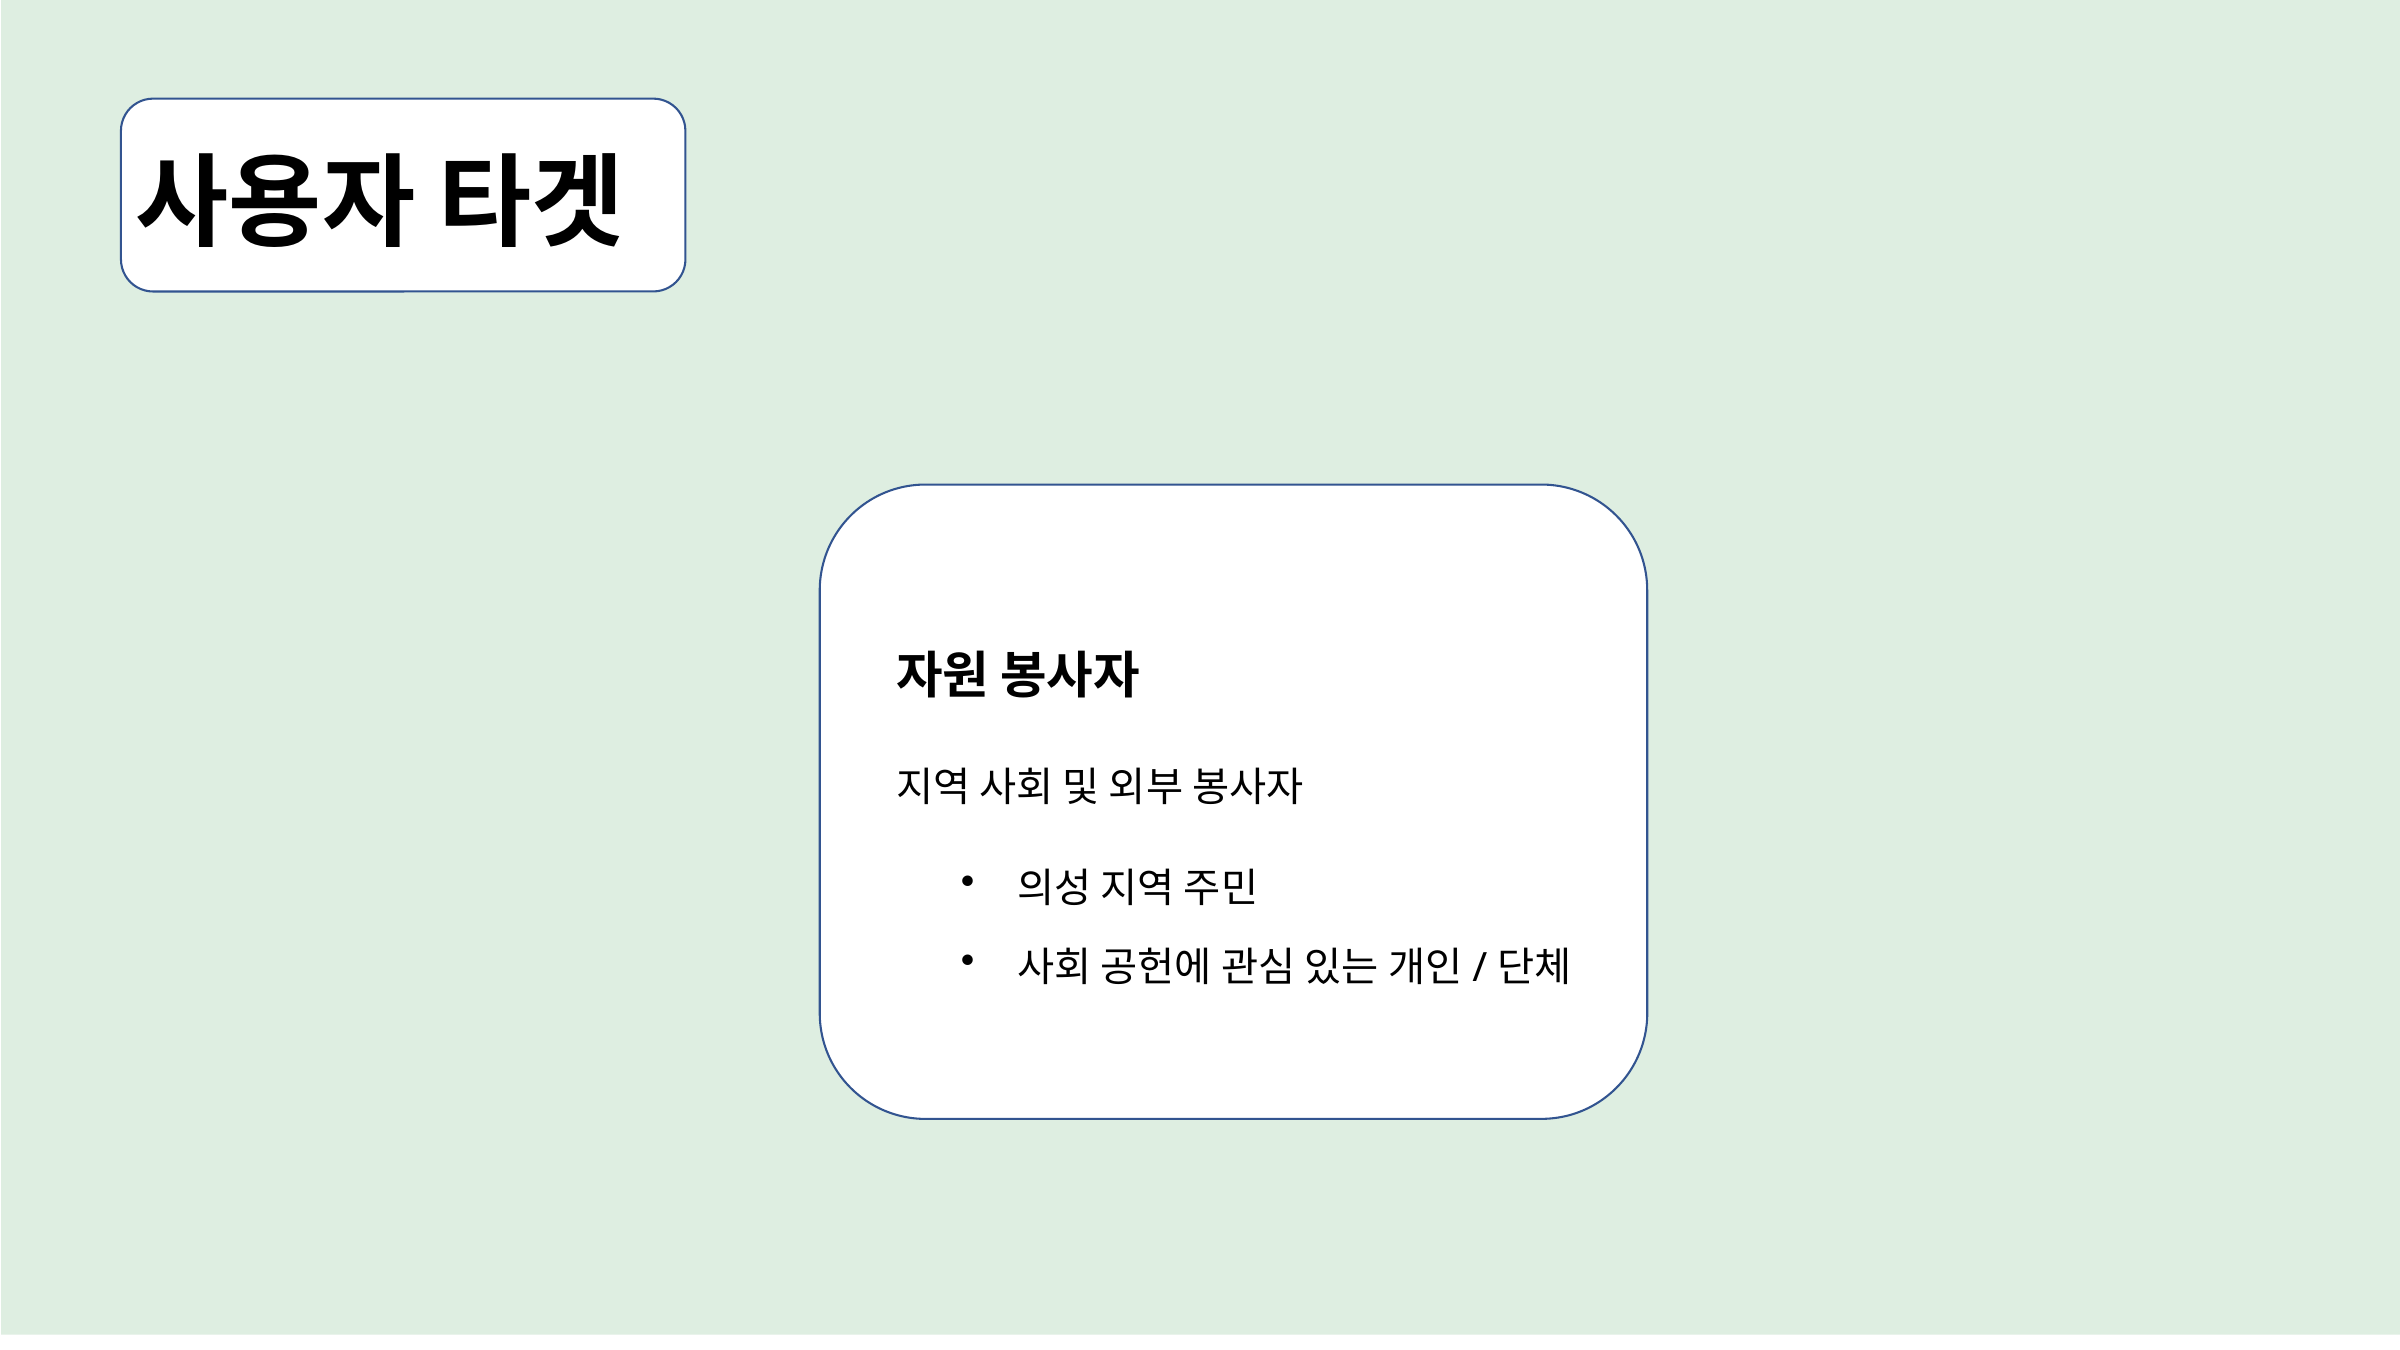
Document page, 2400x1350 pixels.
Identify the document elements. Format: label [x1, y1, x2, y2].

text_box [818, 483, 1649, 1120]
text_box [881, 633, 1521, 982]
text_box [1, 0, 2400, 1335]
text_box [120, 98, 1134, 292]
